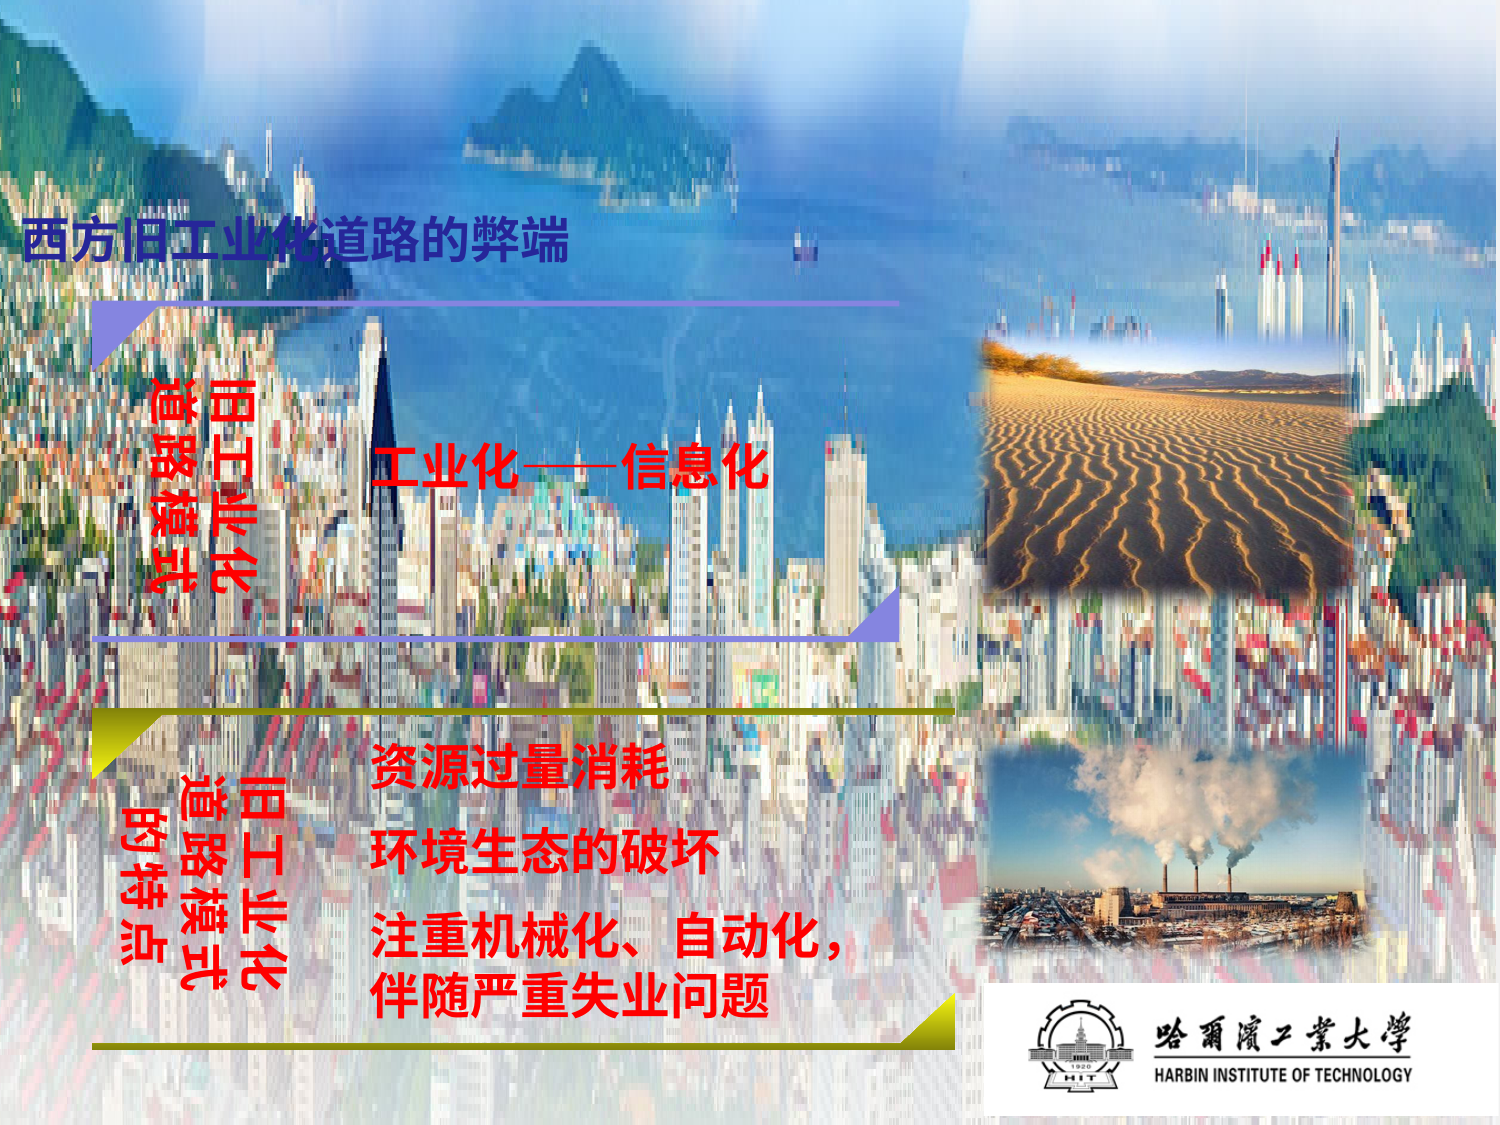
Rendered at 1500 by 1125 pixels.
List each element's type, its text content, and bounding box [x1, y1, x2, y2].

title 西方旧工业化道路的弊端 [5, 187, 1356, 276]
picture [0, 0, 1500, 1125]
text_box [90, 708, 955, 1050]
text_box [92, 300, 900, 643]
